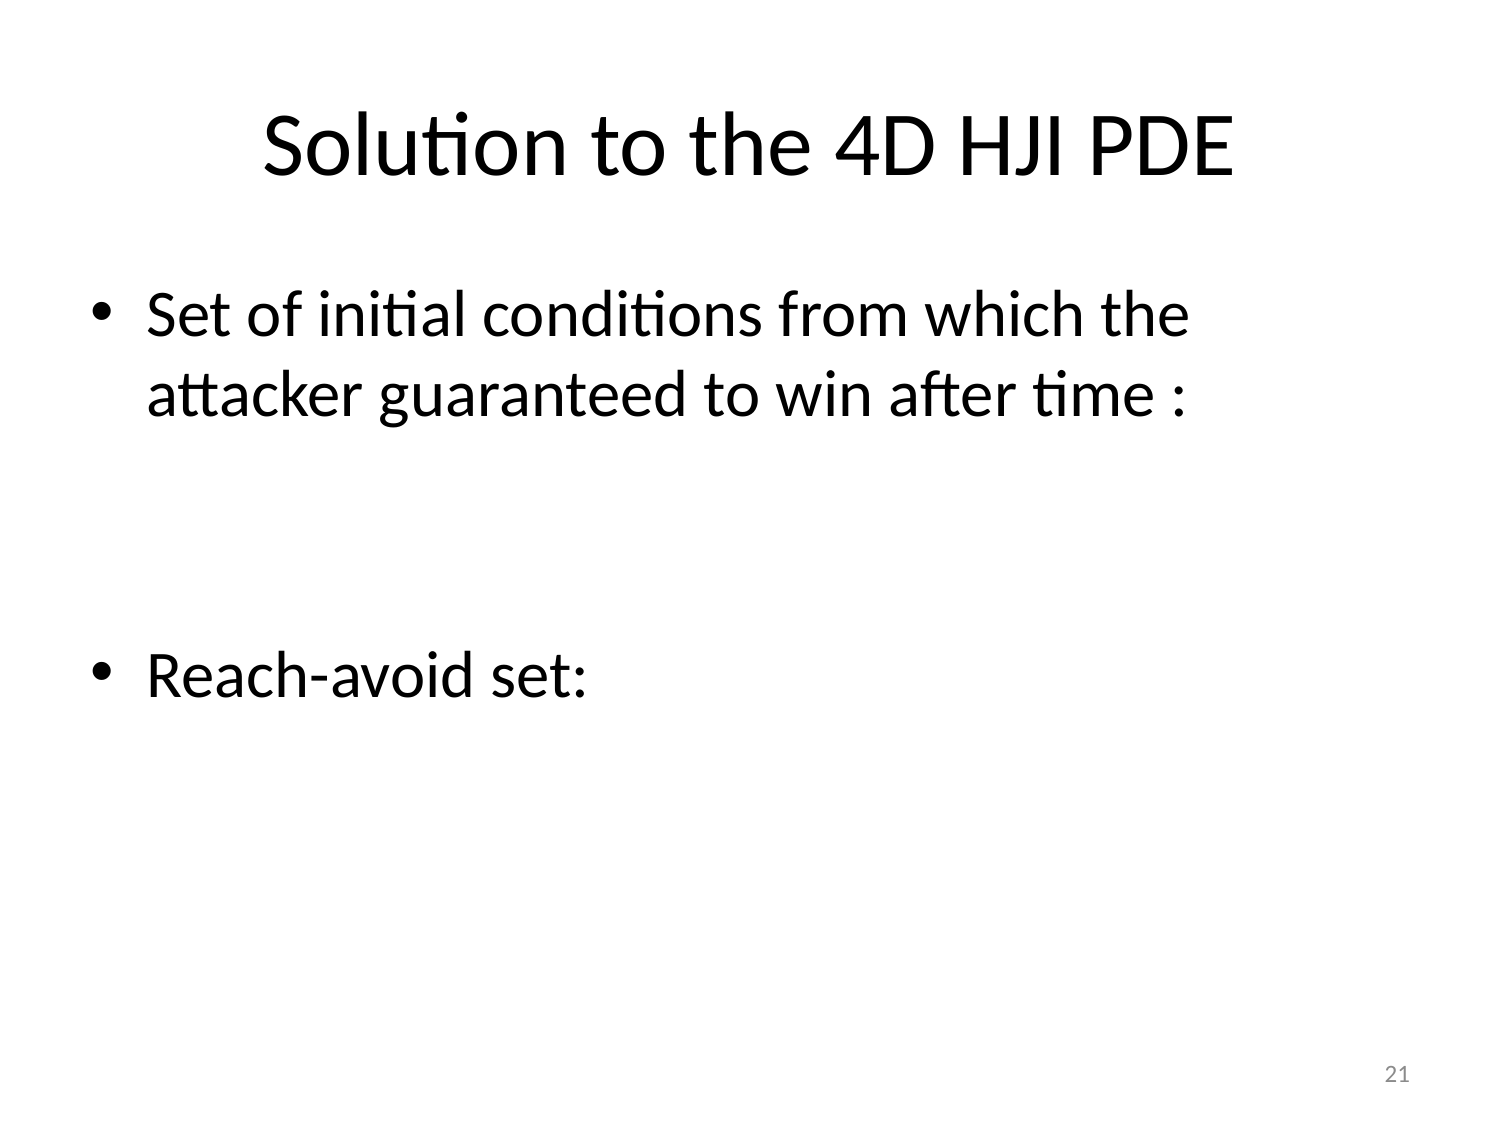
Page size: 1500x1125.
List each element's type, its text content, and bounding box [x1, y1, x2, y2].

slide_number 21 [1074, 1042, 1425, 1103]
title Solution to the 4D HJI PDE [75, 45, 1425, 233]
